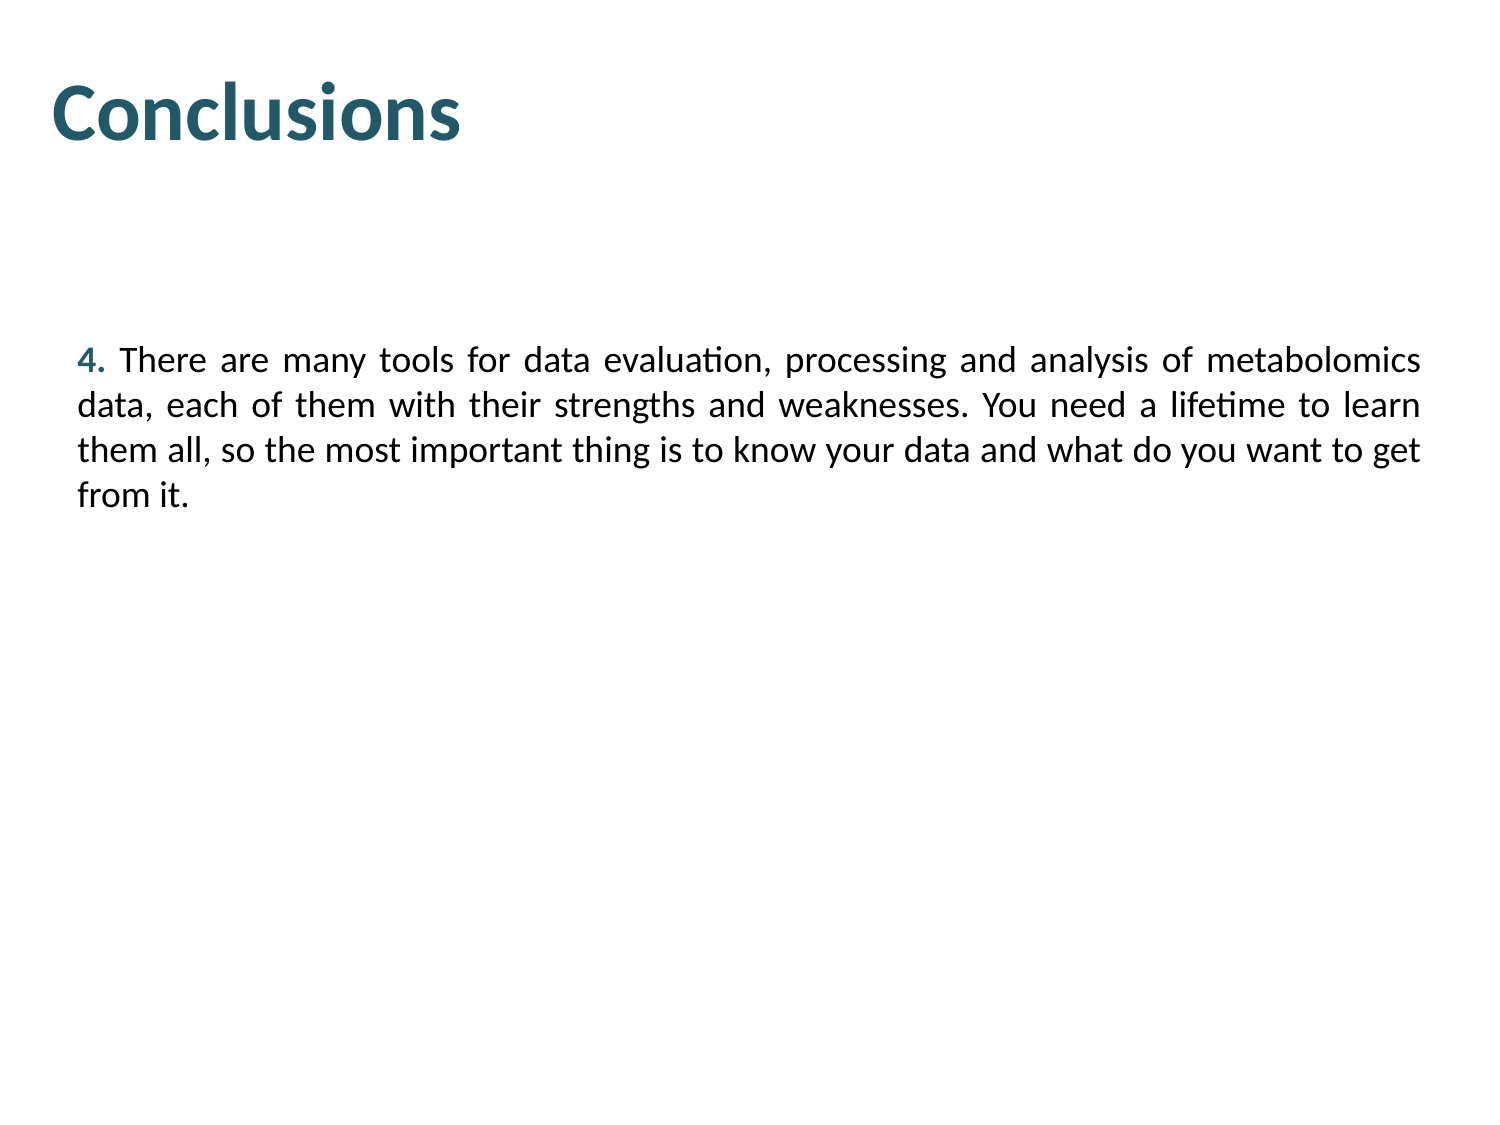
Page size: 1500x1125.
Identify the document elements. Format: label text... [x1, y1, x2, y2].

text_box 4. There are many tools for data evaluation, processing and analysis of metabolomics data, each of them with their strengths and weaknesses. You need a lifetime to learn them all, so the most important thing is to know your data and what do you want to get from it. [62, 328, 1438, 523]
text_box Conclusions [37, 50, 1463, 165]
